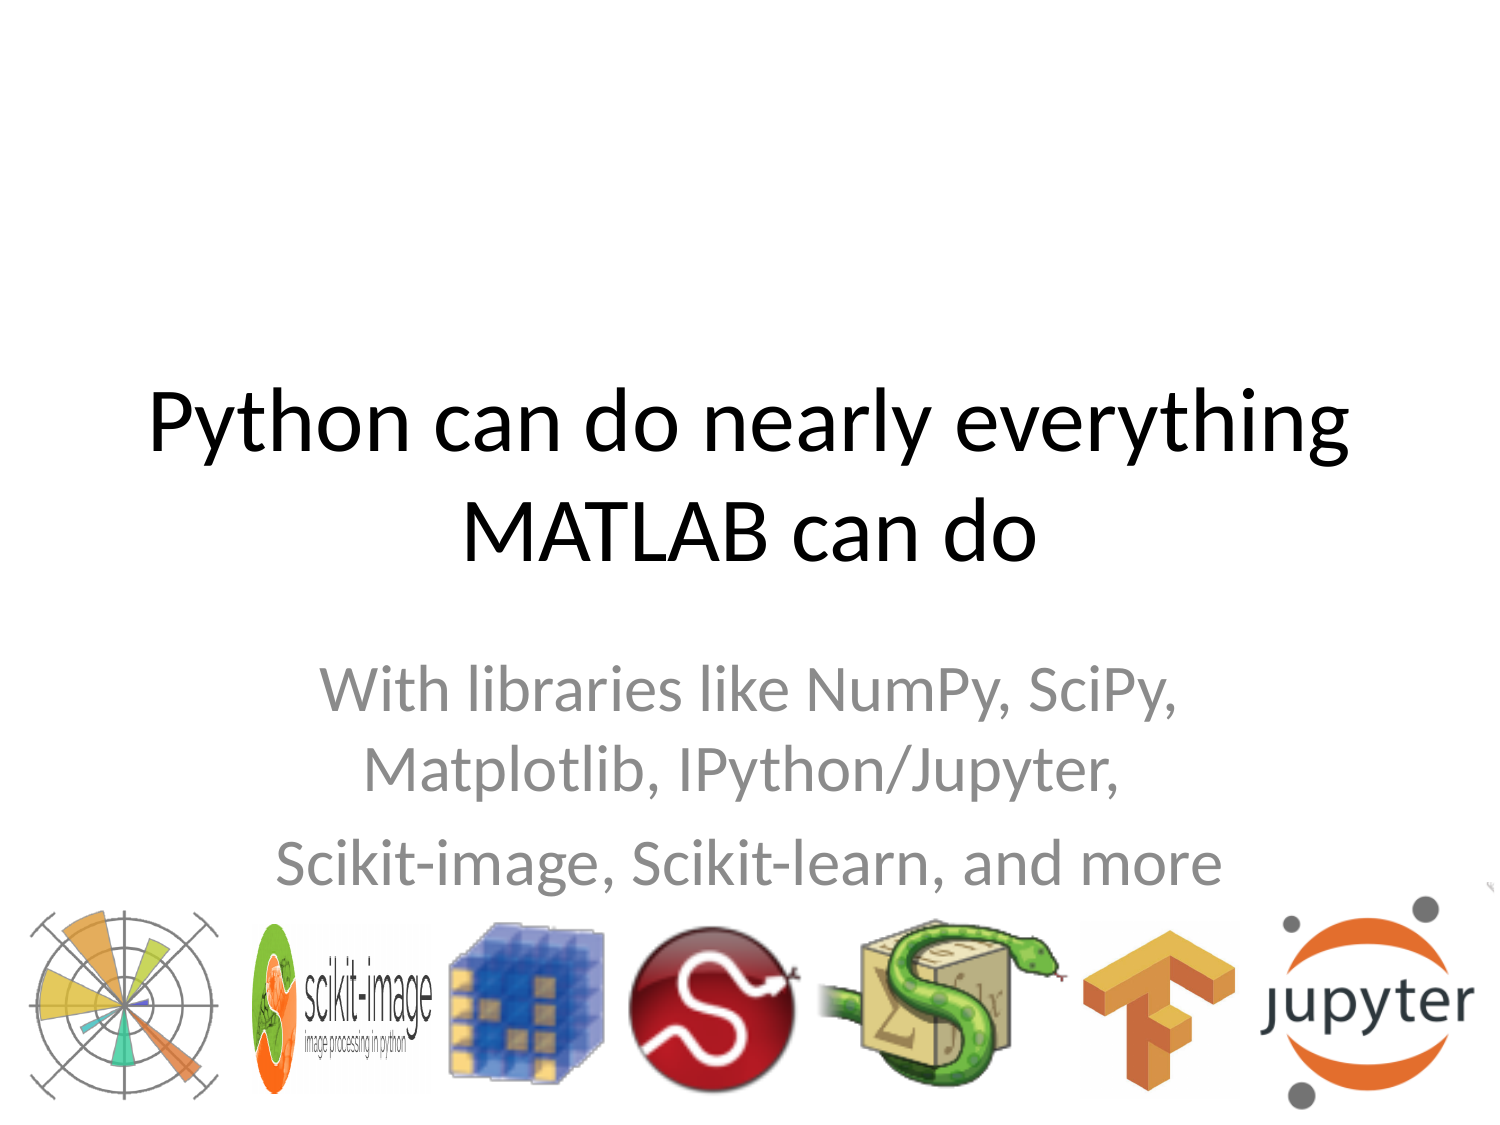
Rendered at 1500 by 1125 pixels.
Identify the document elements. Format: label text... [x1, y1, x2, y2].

picture [5, 886, 243, 1124]
subtitle With libraries like NumPy, SciPy, Matplotlib, IPython/Jupyter, Scikit-image, Scikit-learn, and more [225, 637, 1275, 925]
picture [443, 921, 615, 1093]
picture [627, 869, 1076, 1125]
picture [1249, 882, 1495, 1119]
picture [1080, 921, 1241, 1100]
picture [251, 924, 432, 1095]
title Python can do nearly everything MATLAB can do [112, 349, 1388, 591]
